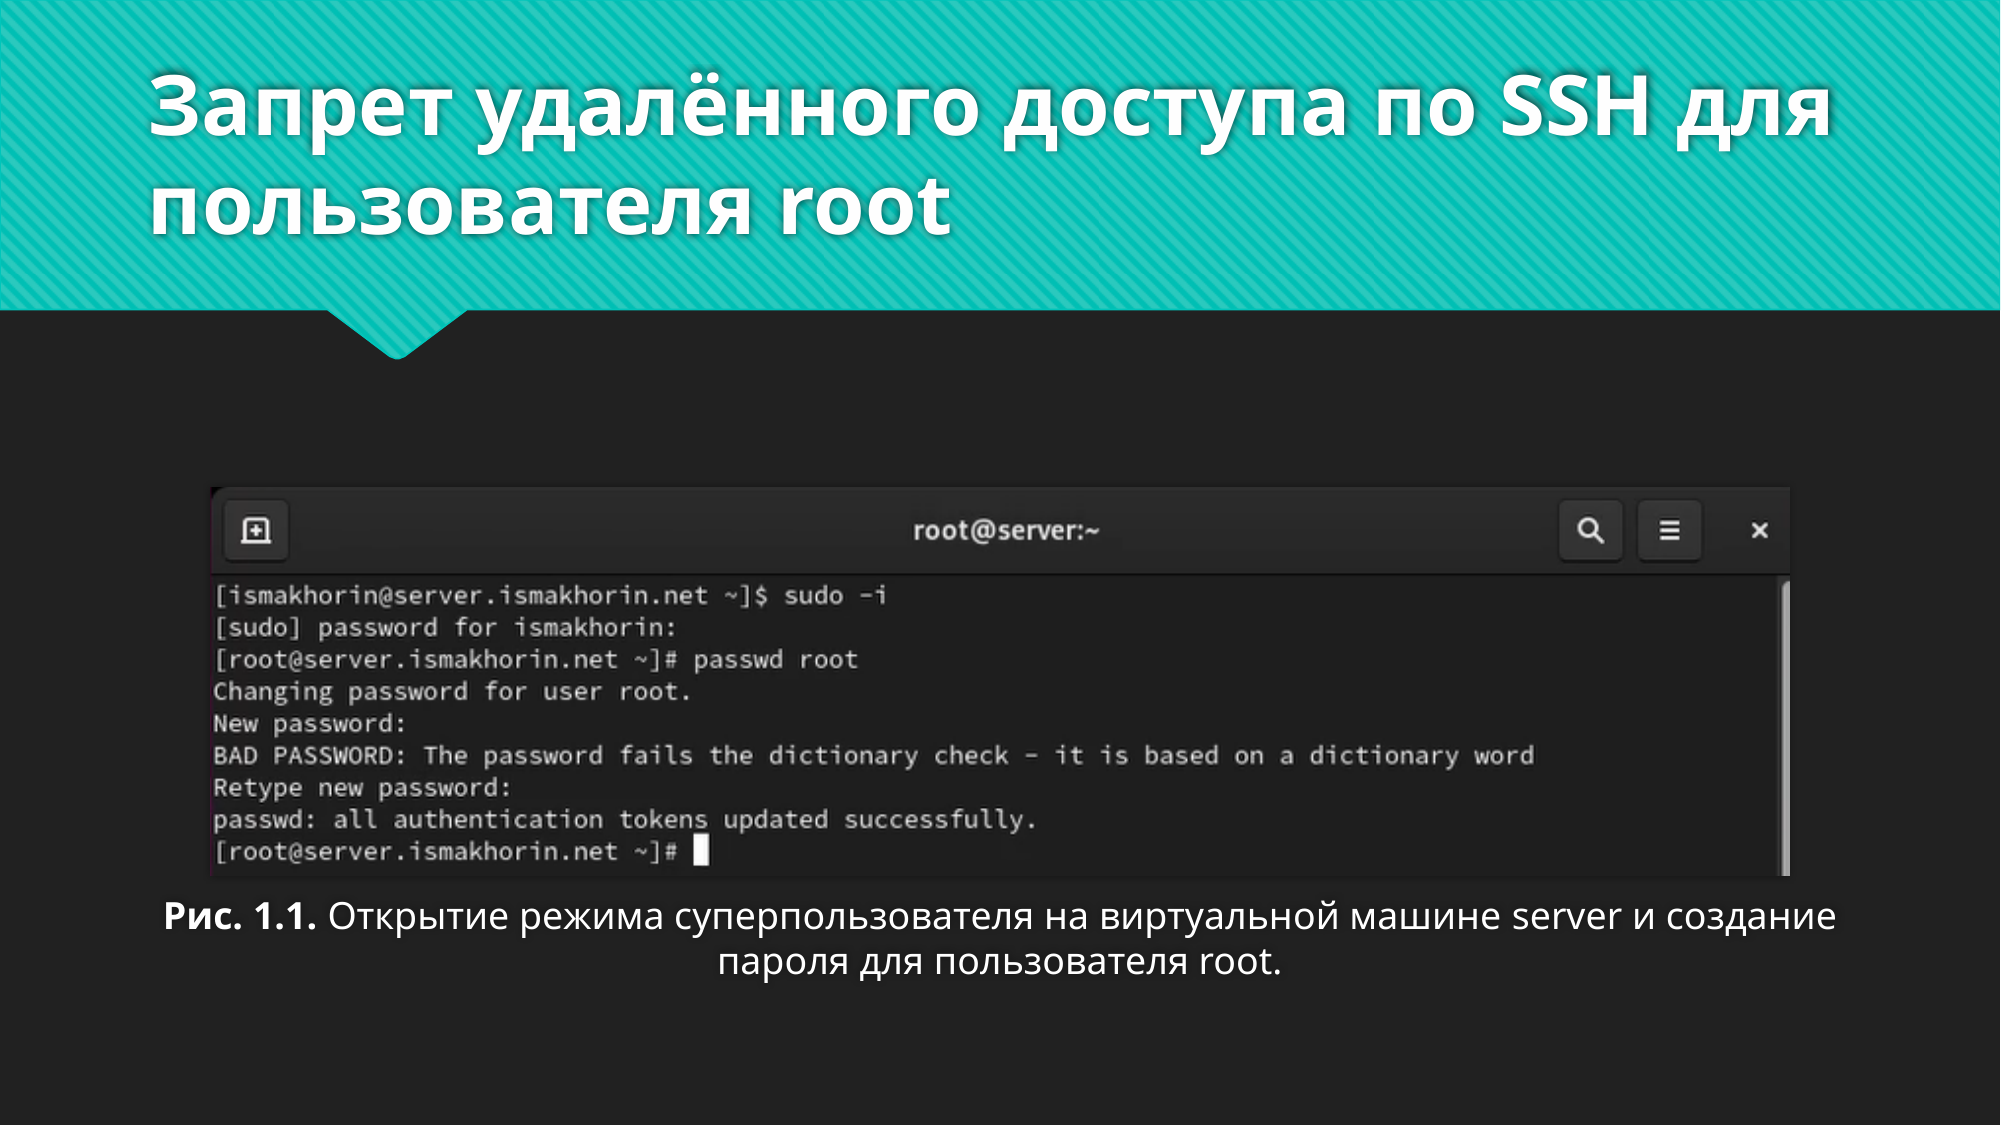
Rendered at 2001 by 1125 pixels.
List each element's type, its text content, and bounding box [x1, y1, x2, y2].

title Запрет удалённого доступа по SSH для пользователя root [132, 100, 1868, 260]
text_box Рис. 1.1. Открытие режима суперпользователя на виртуальной машине server и создание пароля для пользователя root. [132, 890, 1868, 983]
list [210, 487, 1790, 876]
